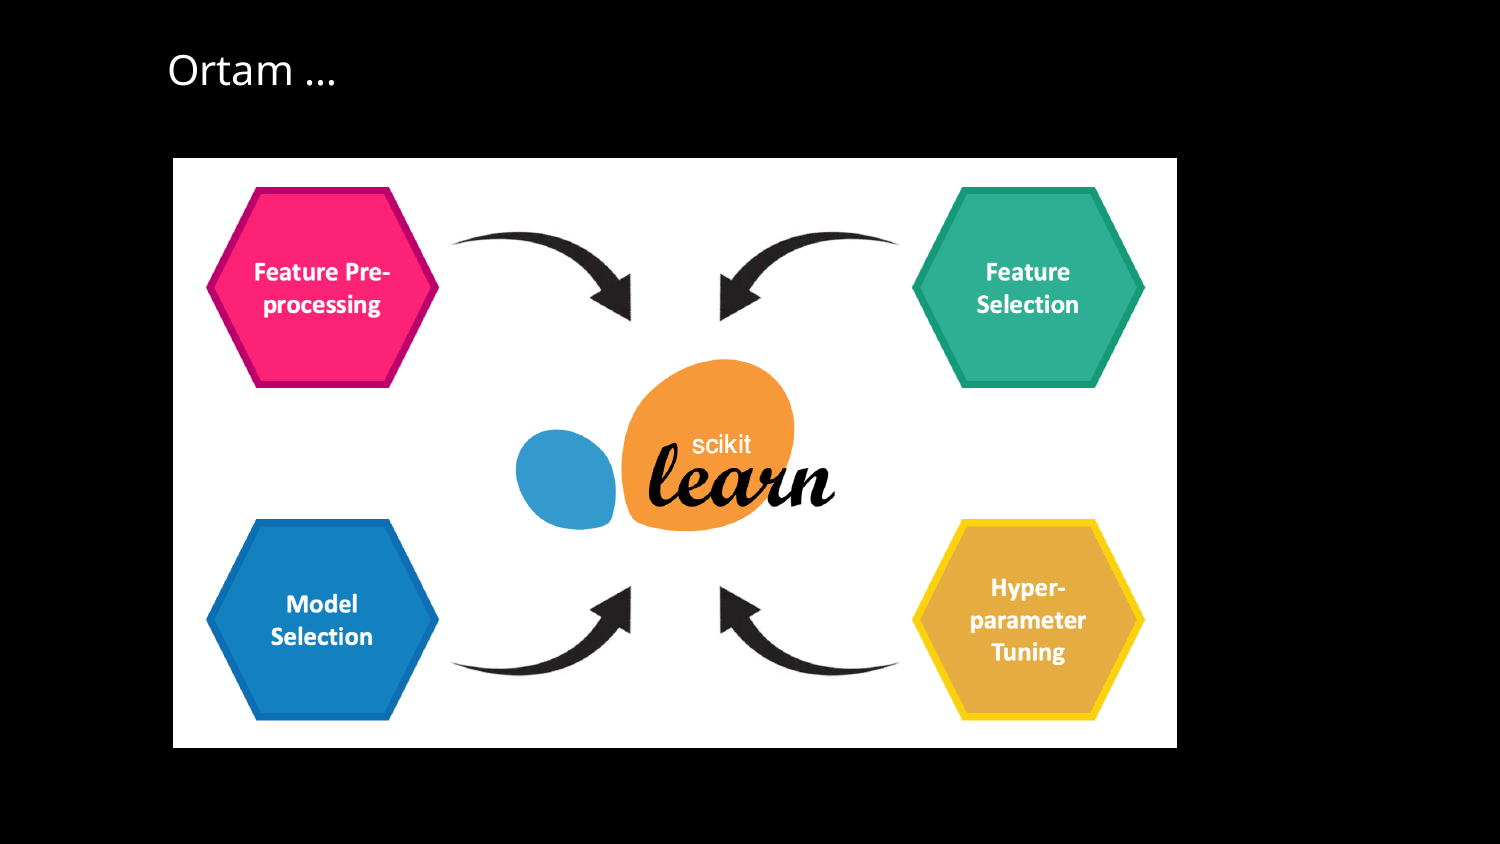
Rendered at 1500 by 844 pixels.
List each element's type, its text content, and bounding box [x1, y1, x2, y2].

title Ortam … [152, 0, 1338, 144]
picture [173, 158, 1177, 748]
